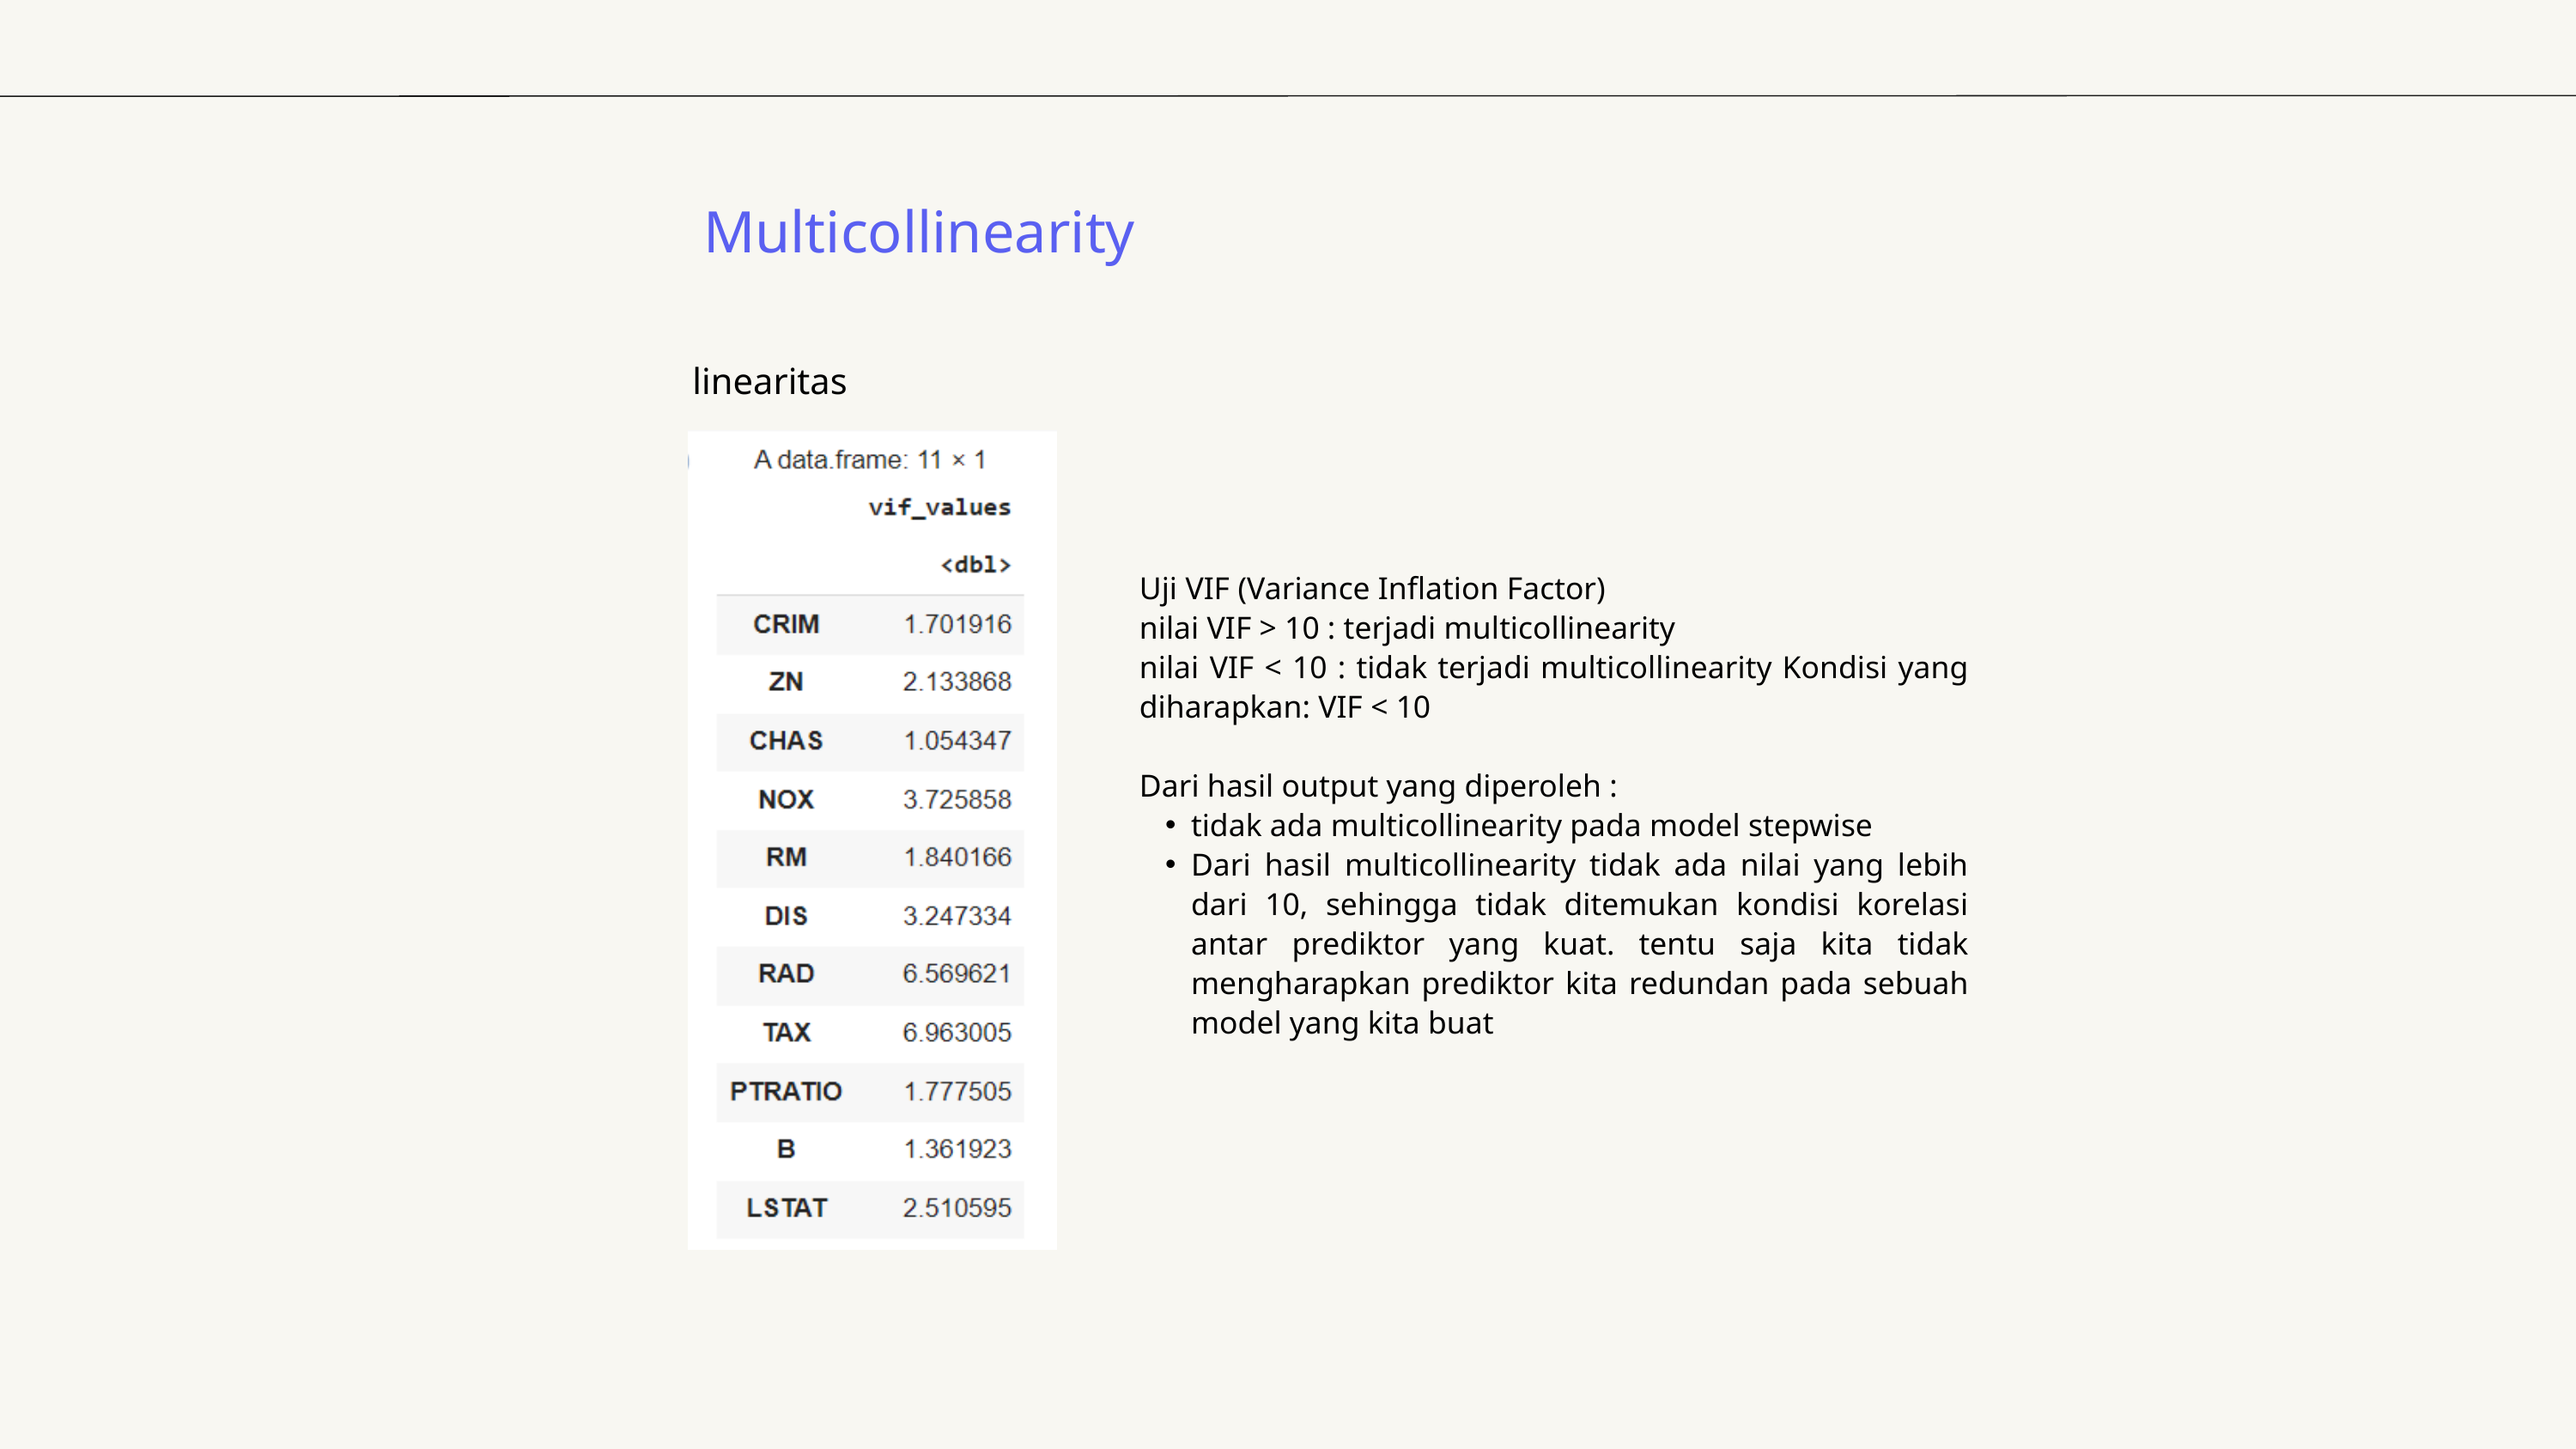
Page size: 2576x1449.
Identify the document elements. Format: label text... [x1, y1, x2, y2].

text_box linearitas [688, 355, 852, 402]
text_box [687, 430, 1057, 1250]
text_box Uji VIF (Variance Inflation Factor) nilai VIF > 10 : terjadi multicollinearity nilai VIF < 10 : tidak terjadi multicollinearity Kondisi yang diharapkan: VIF < 10 Dari hasil output yang diperoleh : tidak ada multicollinearity pada model stepwise Dari hasil multicollinearity tidak ada nilai yang lebih dari 10, sehingga tidak ditemukan kondisi korelasi antar prediktor yang kuat. tentu saja kita tidak mengharapkan prediktor kita redundan pada sebuah model yang kita buat [1139, 566, 1969, 1040]
text_box Multicollinearity [688, 207, 1174, 323]
